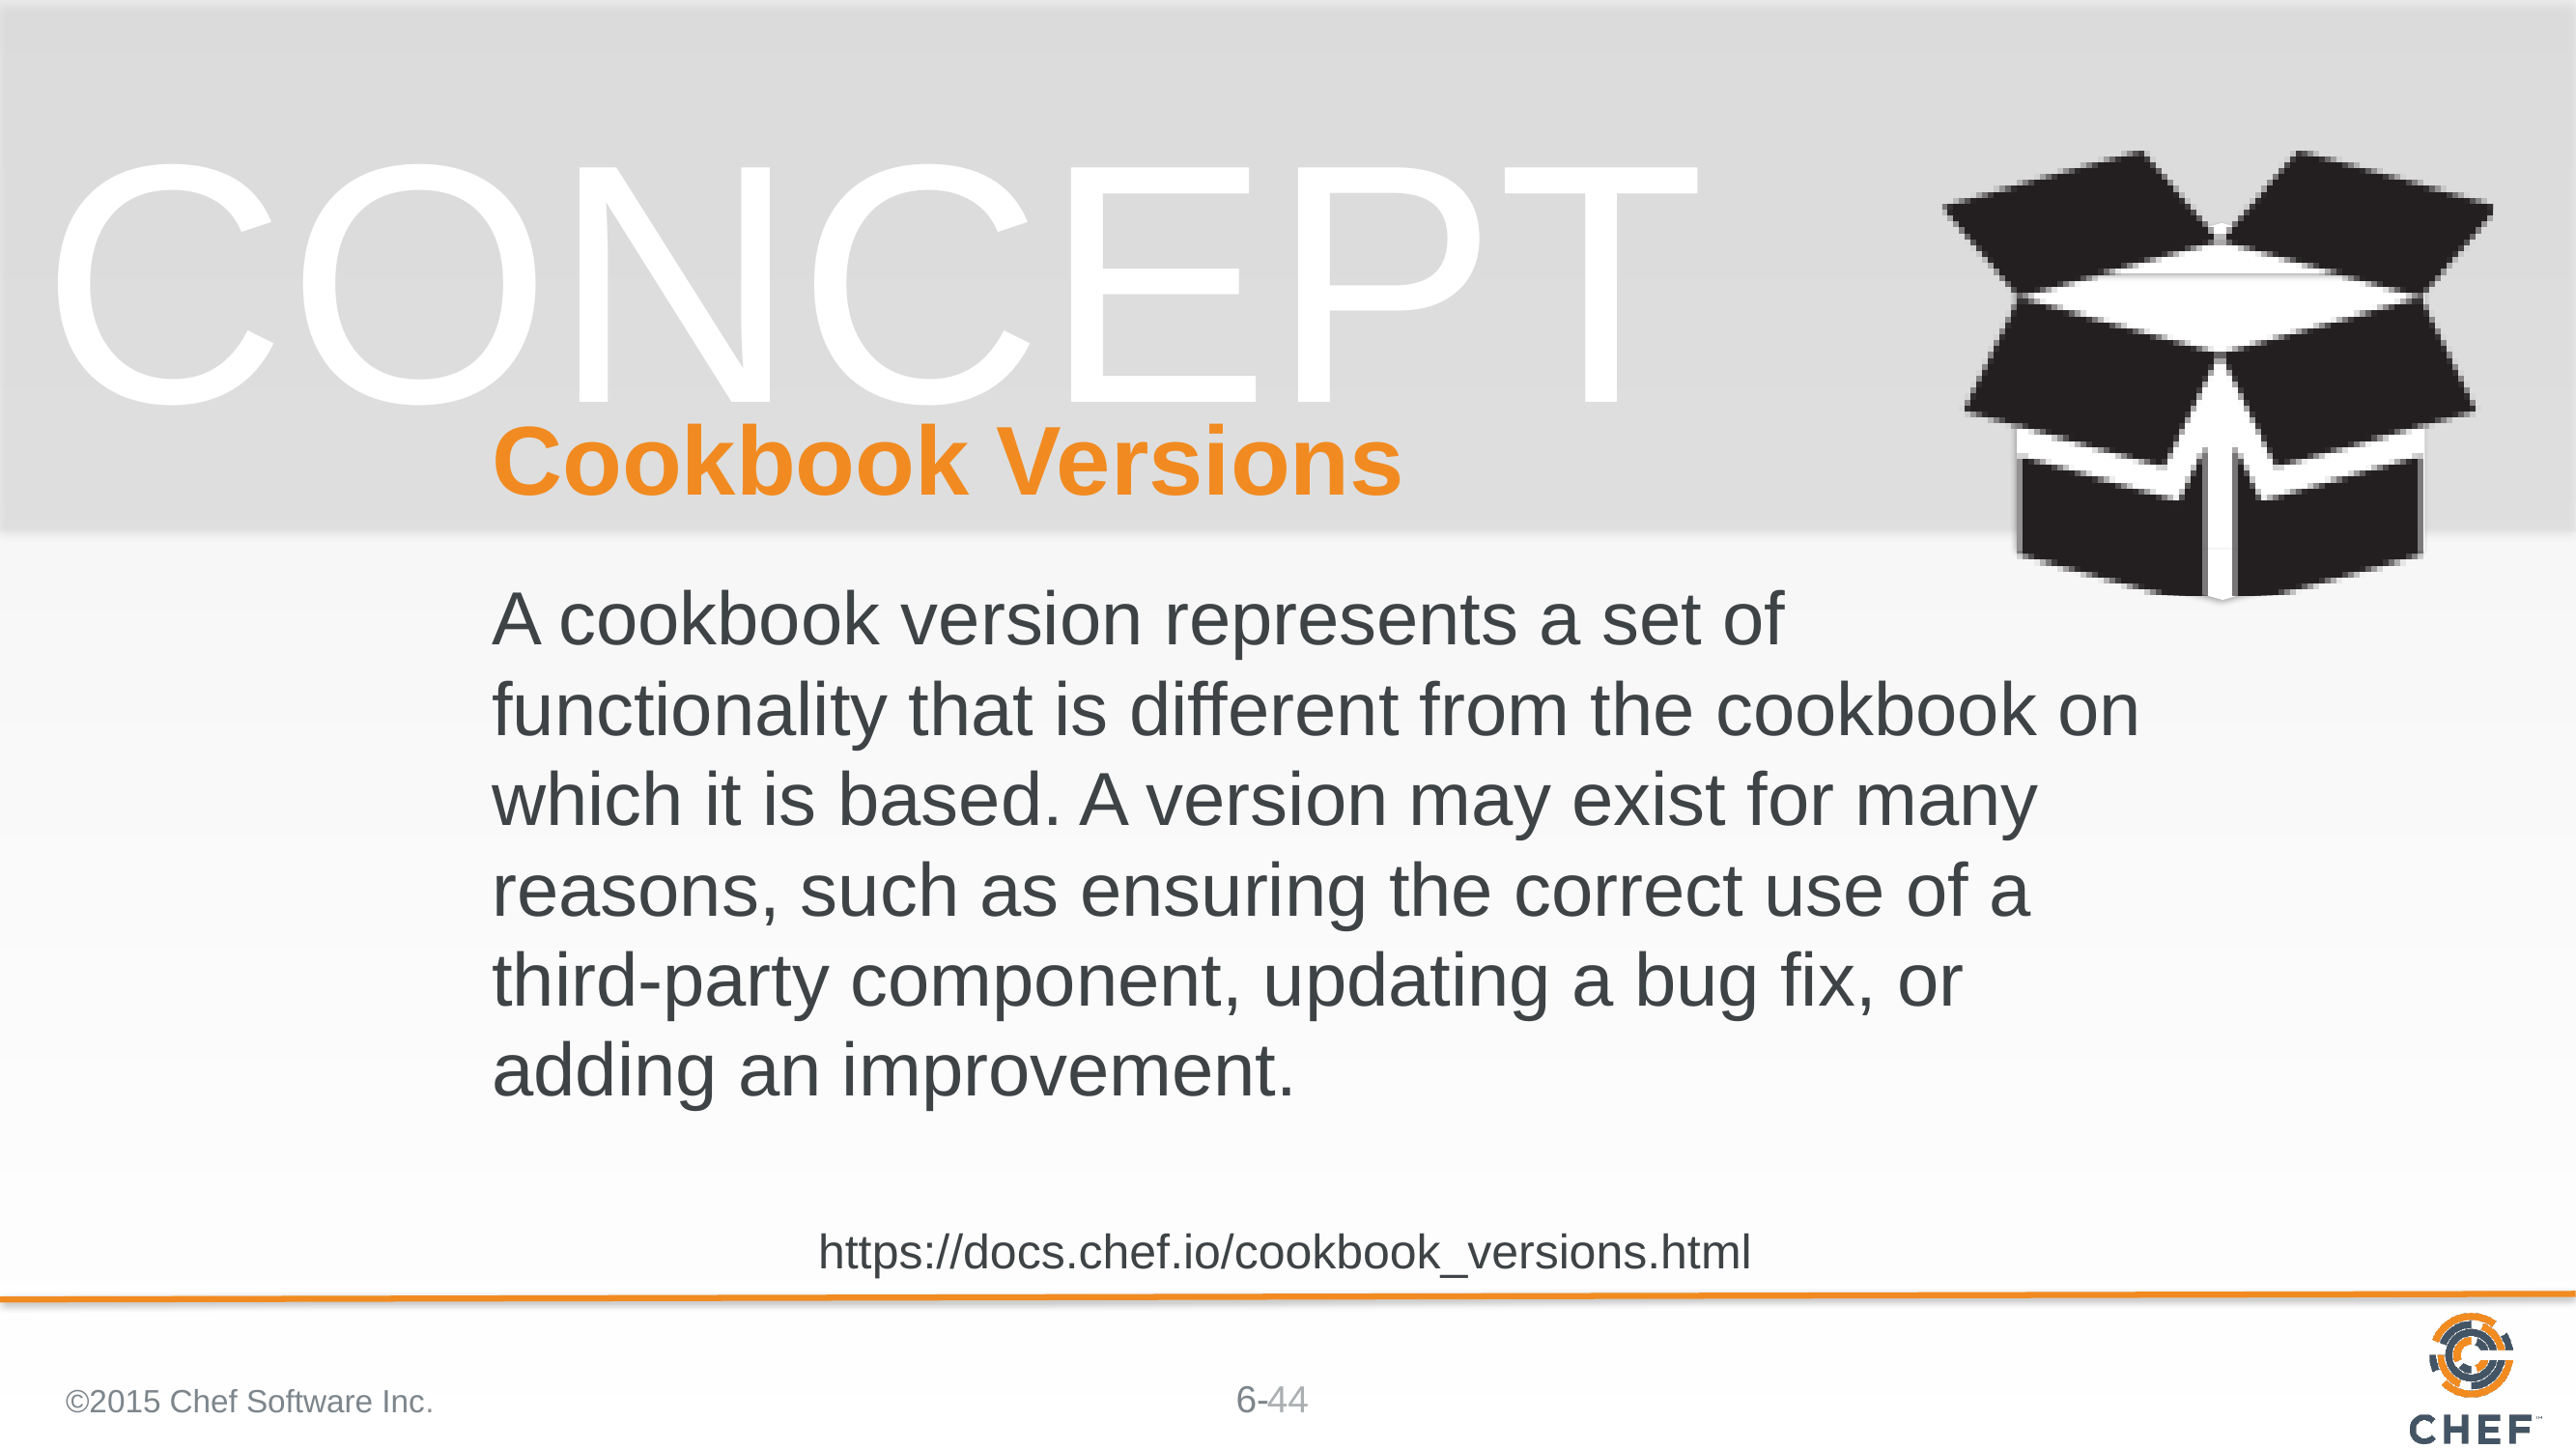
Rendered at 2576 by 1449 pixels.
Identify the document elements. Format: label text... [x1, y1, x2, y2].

list https://docs.chef.io/cookbook_versions.html [579, 1220, 1993, 1303]
footer ©2015 Chef Software Inc. [51, 1359, 952, 1440]
slide_number 44 [998, 1359, 1578, 1437]
subtitle A cookbook version represents a set of functionality that is different from the cookbook on which it is based. A version may exist for many reasons, such as ensuring the correct use of a third-party component, updating a bug fix, or adding an improvement. [477, 555, 2217, 1199]
title Cookbook Versions [477, 395, 2217, 531]
picture [2399, 1297, 2550, 1449]
